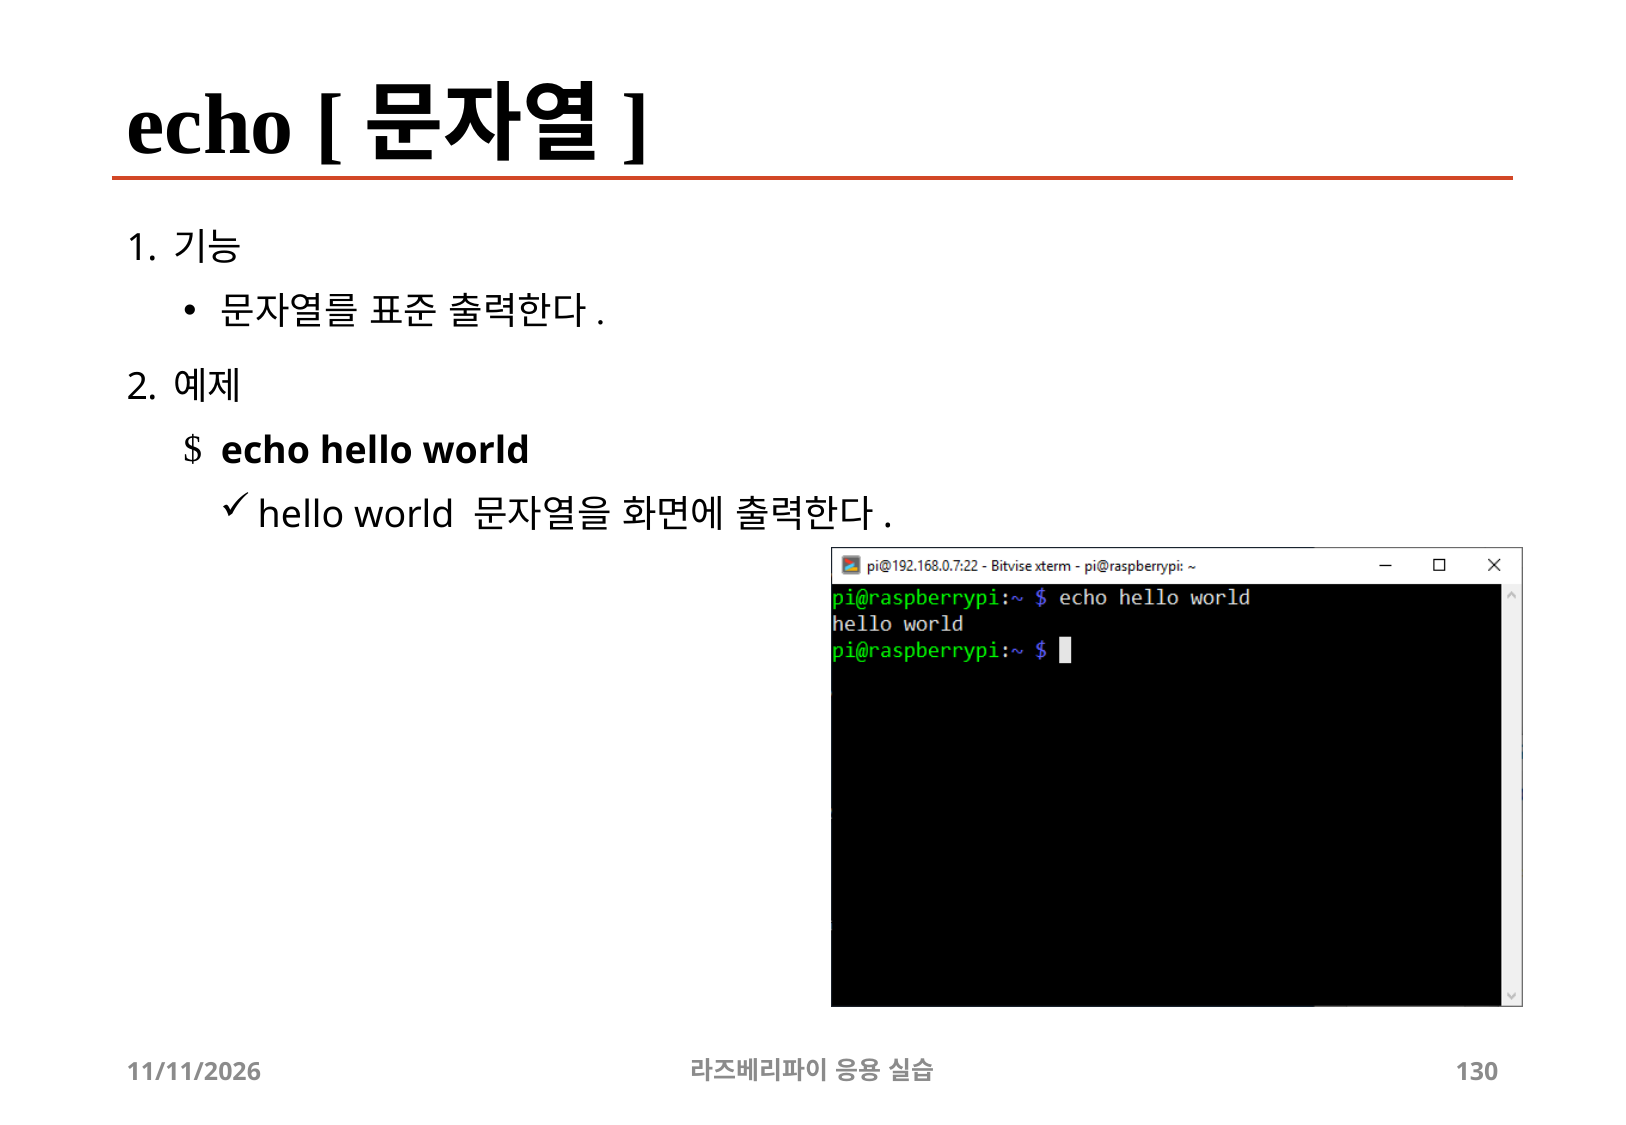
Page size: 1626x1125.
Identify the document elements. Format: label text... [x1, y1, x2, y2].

slide_number 130 [1147, 1042, 1514, 1103]
picture [831, 547, 1523, 1007]
footer 라즈베리파이 응용 실습 [538, 1042, 1087, 1103]
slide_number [111, 1042, 478, 1103]
list 기능 문자열를 표준 출력한다. 예제 echo hello world hello world 문자열을 화면에 출력한다. [111, 205, 1514, 560]
title echo [문자열] [111, 59, 1514, 179]
